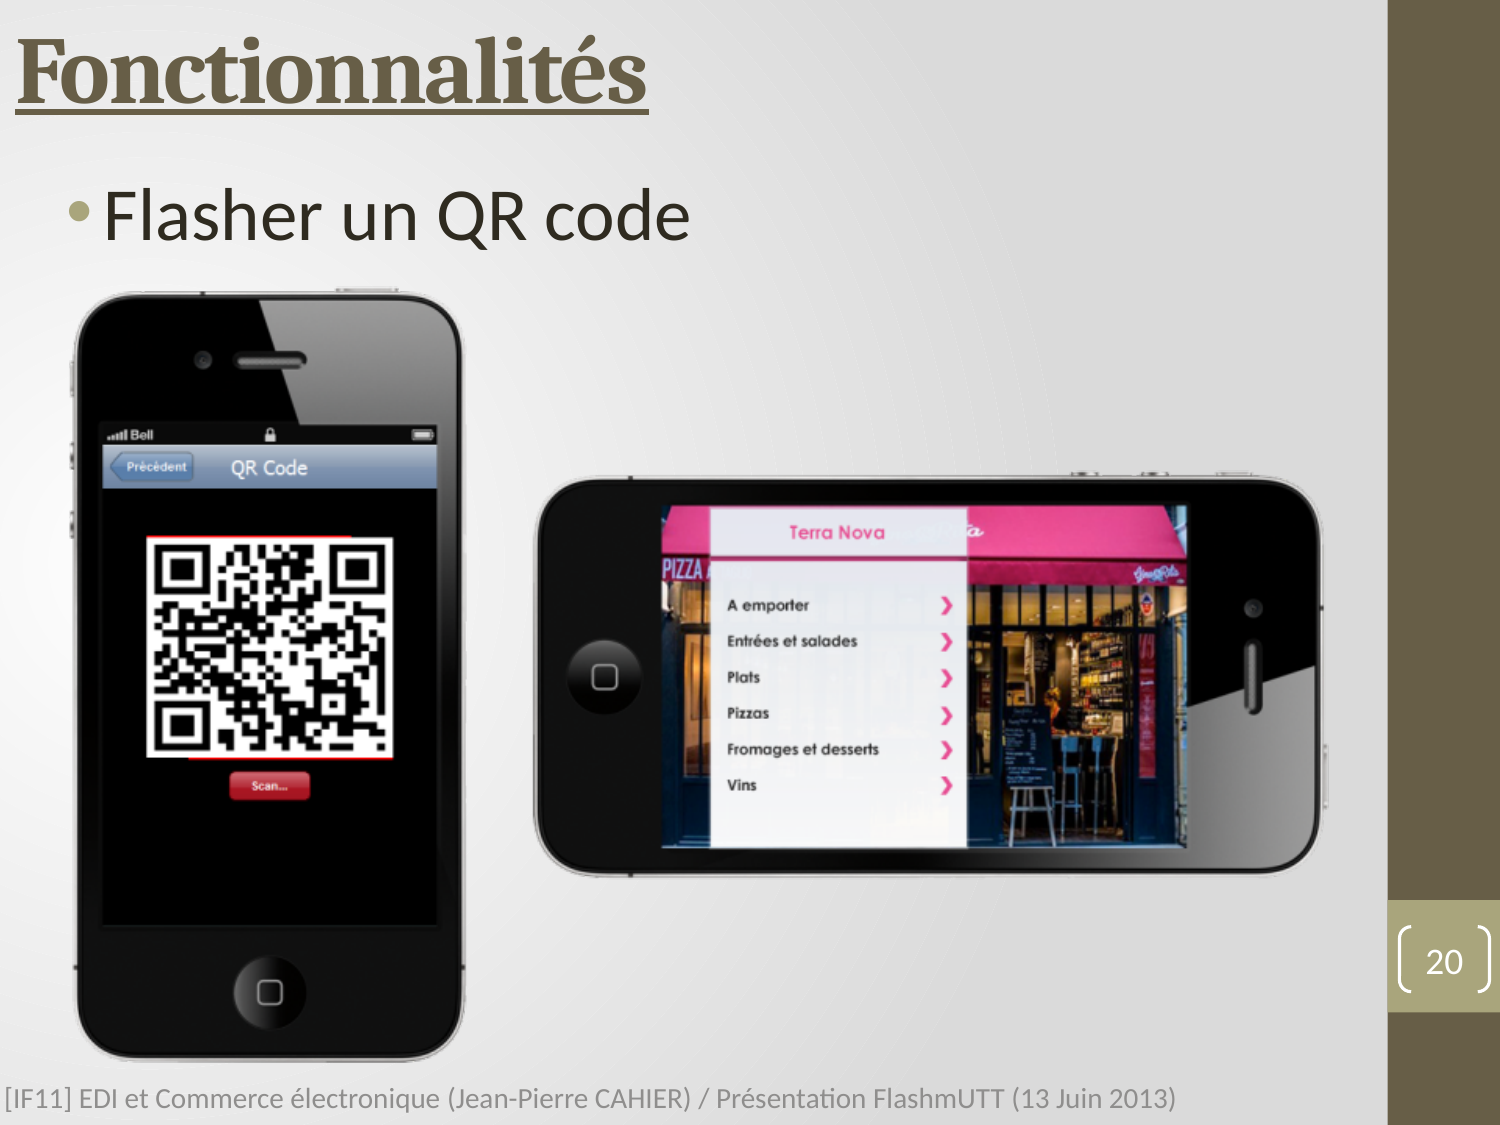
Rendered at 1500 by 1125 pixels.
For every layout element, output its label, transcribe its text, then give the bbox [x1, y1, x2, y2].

picture [523, 463, 1338, 887]
text_box [IF11] EDI et Commerce électronique (Jean-Pierre CAHIER) / Présentation FlashmUTT (13 Juin 2013) [0, 1071, 1324, 1125]
slide_number 20 [1397, 925, 1492, 994]
text_box Flasher un QR code [32, 157, 1357, 1086]
picture [32, 250, 505, 1099]
title Fonctionnalités [0, 0, 1388, 130]
